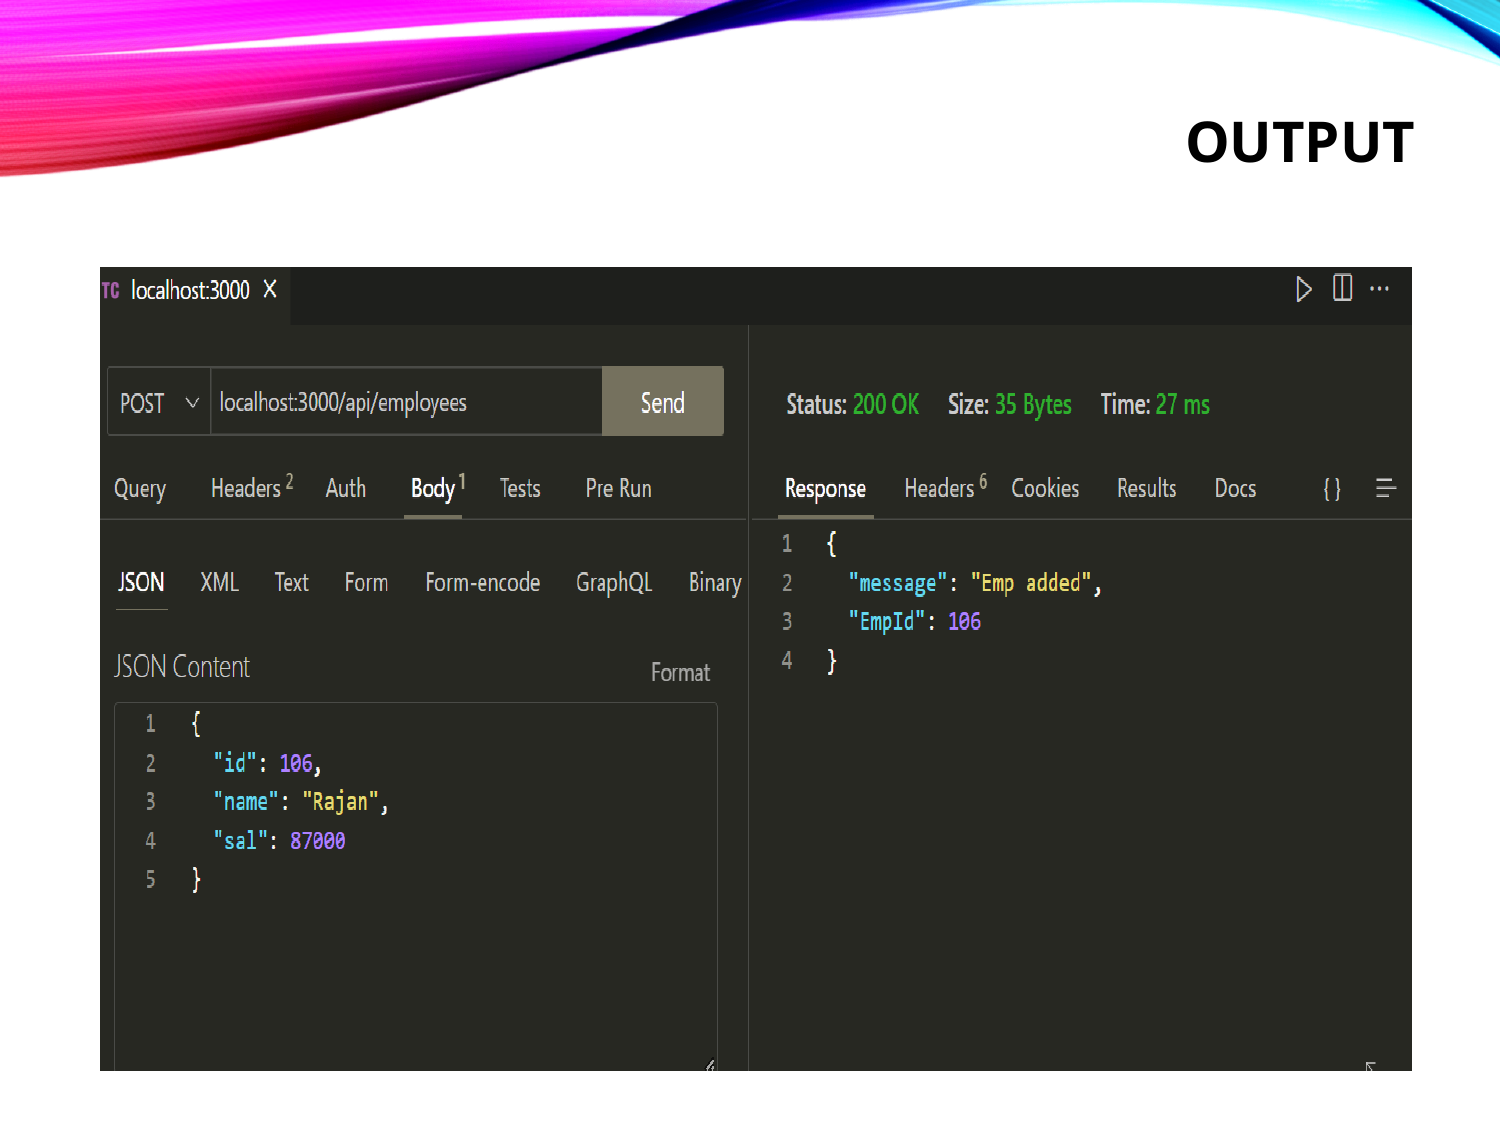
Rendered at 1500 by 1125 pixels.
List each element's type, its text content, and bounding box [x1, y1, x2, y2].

picture [0, 0, 1500, 178]
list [100, 266, 1412, 1071]
title output [383, 38, 1431, 251]
